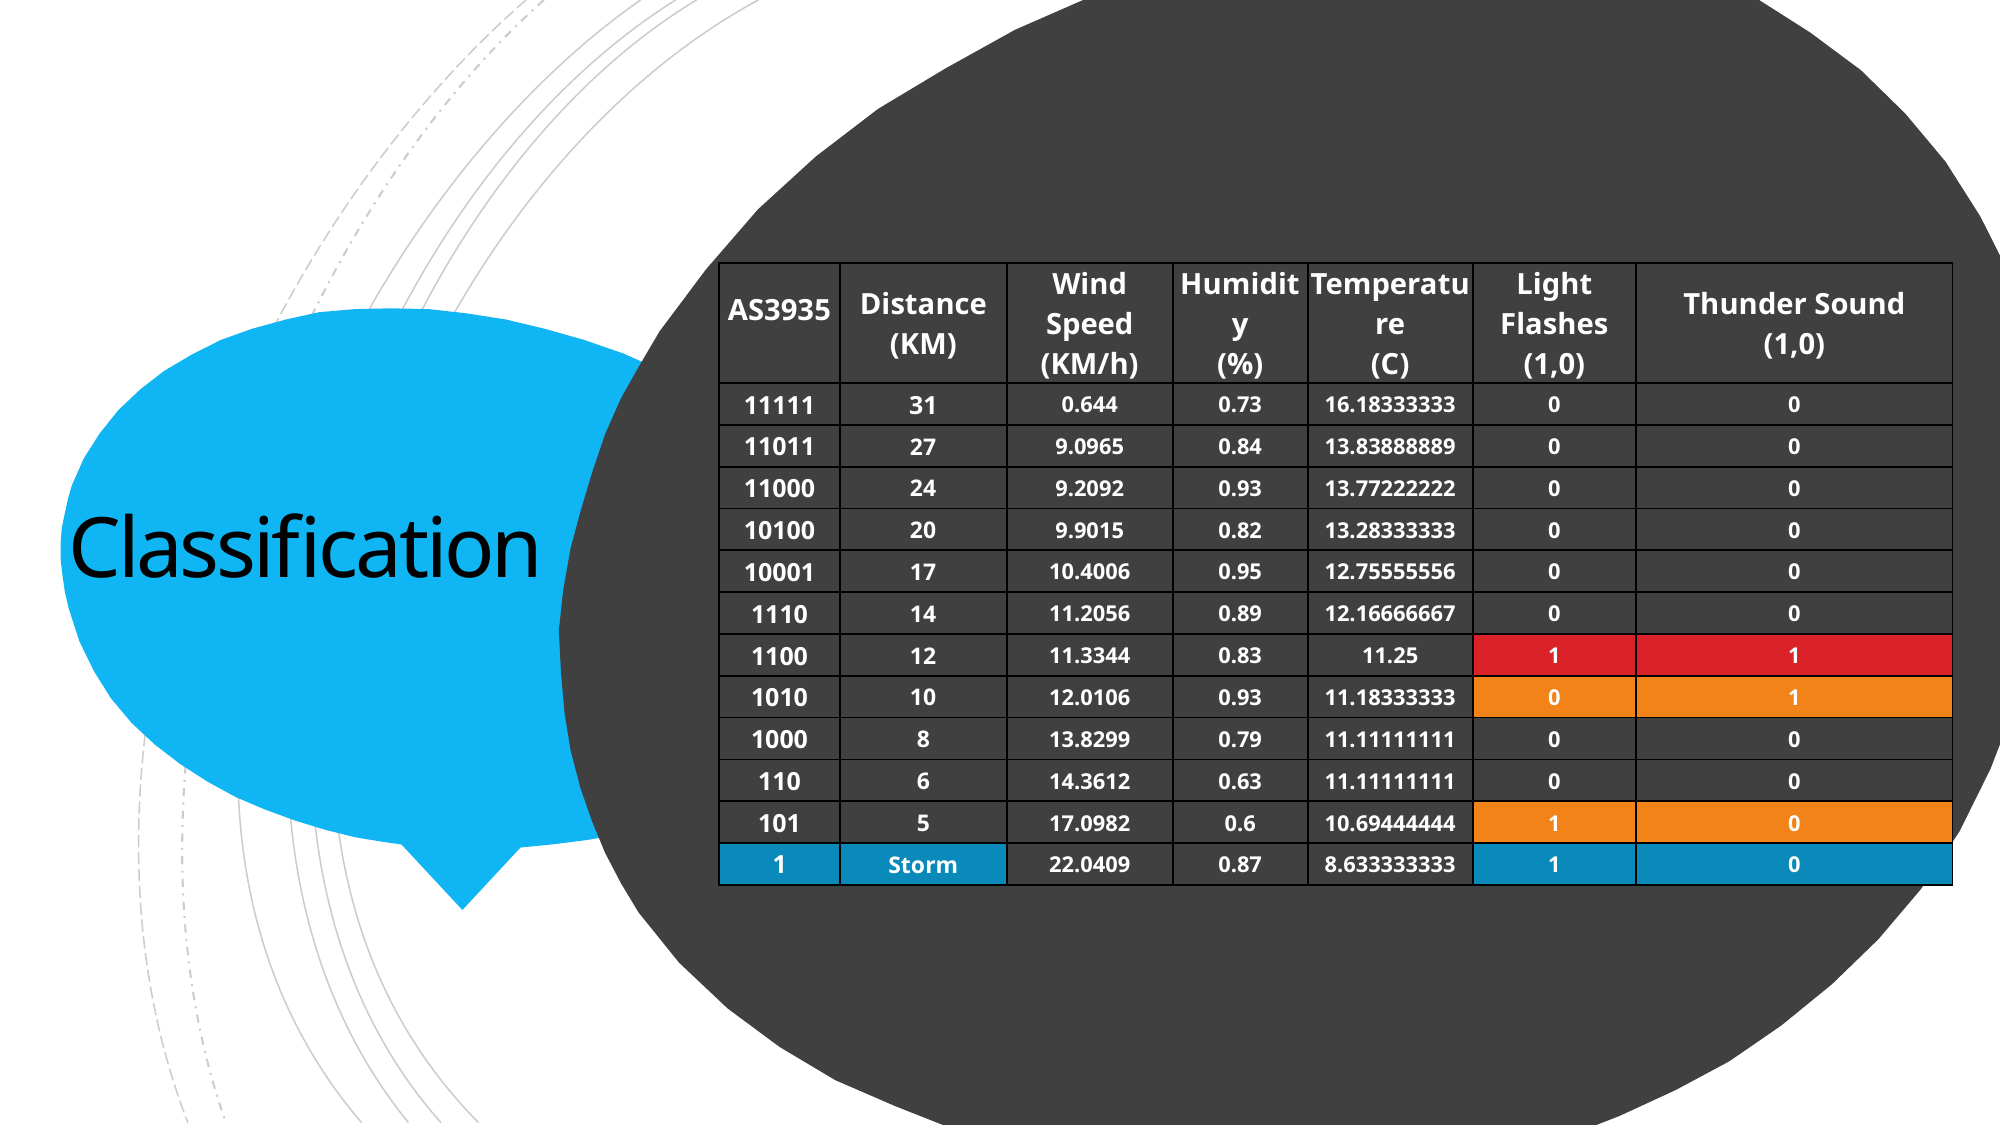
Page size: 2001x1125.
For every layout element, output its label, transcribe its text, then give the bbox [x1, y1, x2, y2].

table_cell 1 [1637, 635, 1952, 675]
table_cell 10001 [720, 551, 839, 591]
table_cell 31 [841, 384, 1006, 424]
table_cell 12 [841, 635, 1006, 675]
table_cell 0.79 [1174, 718, 1307, 759]
table_header AS3935 [720, 264, 839, 382]
table_cell 0 [1637, 760, 1952, 800]
table_cell 11.25 [1309, 635, 1472, 675]
table_cell 12.0106 [1008, 677, 1172, 717]
table_header Temperature (C) [1309, 264, 1472, 382]
table_cell 1 [1474, 844, 1635, 884]
table_cell 1 [1637, 677, 1952, 717]
table_cell 13.83888889 [1309, 426, 1472, 466]
table_cell 0.93 [1174, 677, 1307, 717]
table_cell 11.11111111 [1309, 760, 1472, 800]
table_cell 1 [720, 844, 839, 884]
table_cell 17.0982 [1008, 802, 1172, 842]
table_cell 14.3612 [1008, 760, 1172, 800]
table_cell 0 [1637, 844, 1952, 884]
table_cell 0 [1637, 551, 1952, 591]
table_cell 1000 [720, 718, 839, 759]
table_cell 0 [1637, 468, 1952, 508]
table_cell 20 [841, 509, 1006, 549]
table_cell 1010 [720, 677, 839, 717]
table_cell 0 [1474, 593, 1635, 633]
table_cell 0 [1637, 593, 1952, 633]
table_cell 0.63 [1174, 760, 1307, 800]
table_cell 13.8299 [1008, 718, 1172, 759]
table_cell 0.95 [1174, 551, 1307, 591]
table_cell 0.644 [1008, 384, 1172, 424]
table_cell Storm [841, 844, 1006, 884]
table_cell 27 [841, 426, 1006, 466]
table_cell 6 [841, 760, 1006, 800]
table_cell 10100 [720, 509, 839, 549]
table_cell 0 [1474, 677, 1635, 717]
table_cell 13.28333333 [1309, 509, 1472, 549]
table_cell 0 [1474, 509, 1635, 549]
table_cell 110 [720, 760, 839, 800]
table_cell 0.6 [1174, 802, 1307, 842]
table_cell 12.75555556 [1309, 551, 1472, 591]
table_cell 1110 [720, 593, 839, 633]
table_cell 22.0409 [1008, 844, 1172, 884]
table_cell 11.3344 [1008, 635, 1172, 675]
table_cell 0 [1637, 718, 1952, 759]
table_cell 8.633333333 [1309, 844, 1472, 884]
table_cell 11.11111111 [1309, 718, 1472, 759]
table_cell 14 [841, 593, 1006, 633]
table_cell 0 [1474, 426, 1635, 466]
table_cell 0 [1474, 551, 1635, 591]
table_cell 9.9015 [1008, 509, 1172, 549]
table_cell 17 [841, 551, 1006, 591]
table_cell 11.18333333 [1309, 677, 1472, 717]
table_cell 0.84 [1174, 426, 1307, 466]
table_cell 16.18333333 [1309, 384, 1472, 424]
title Classification [19, 350, 594, 754]
table_cell 1 [1474, 635, 1635, 675]
table_cell 11.2056 [1008, 593, 1172, 633]
table_cell 101 [720, 802, 839, 842]
table_cell 0 [1474, 760, 1635, 800]
table_cell 0 [1637, 426, 1952, 466]
table_cell 0.89 [1174, 593, 1307, 633]
table_cell 10 [841, 677, 1006, 717]
table_cell 0.87 [1174, 844, 1307, 884]
table_cell 0.82 [1174, 509, 1307, 549]
table_cell 11111 [720, 384, 839, 424]
table_cell 10.69444444 [1309, 802, 1472, 842]
table_cell 0 [1637, 509, 1952, 549]
table_header Distance (KM) [841, 264, 1006, 382]
table_header Wind Speed (KM/h) [1008, 264, 1172, 382]
table_cell 0.93 [1174, 468, 1307, 508]
table_cell 11011 [720, 426, 839, 466]
table_header Light Flashes (1,0) [1474, 264, 1635, 382]
table_cell 1100 [720, 635, 839, 675]
table_cell 9.2092 [1008, 468, 1172, 508]
table_header Thunder Sound (1,0) [1637, 264, 1952, 382]
table_cell 0 [1474, 718, 1635, 759]
table_cell 11000 [720, 468, 839, 508]
table_cell 24 [841, 468, 1006, 508]
table_cell 13.77222222 [1309, 468, 1472, 508]
table_cell 9.0965 [1008, 426, 1172, 466]
table_cell 0.83 [1174, 635, 1307, 675]
table_cell 10.4006 [1008, 551, 1172, 591]
table_cell 1 [1474, 802, 1635, 842]
table_cell 0 [1637, 802, 1952, 842]
table_cell 12.16666667 [1309, 593, 1472, 633]
table_cell 0 [1637, 384, 1952, 424]
table_cell 0 [1474, 468, 1635, 508]
table_cell 5 [841, 802, 1006, 842]
table_cell 0 [1474, 384, 1635, 424]
table_cell 8 [841, 718, 1006, 759]
table_cell 0.73 [1174, 384, 1307, 424]
table_header Humidity (%) [1174, 264, 1307, 382]
